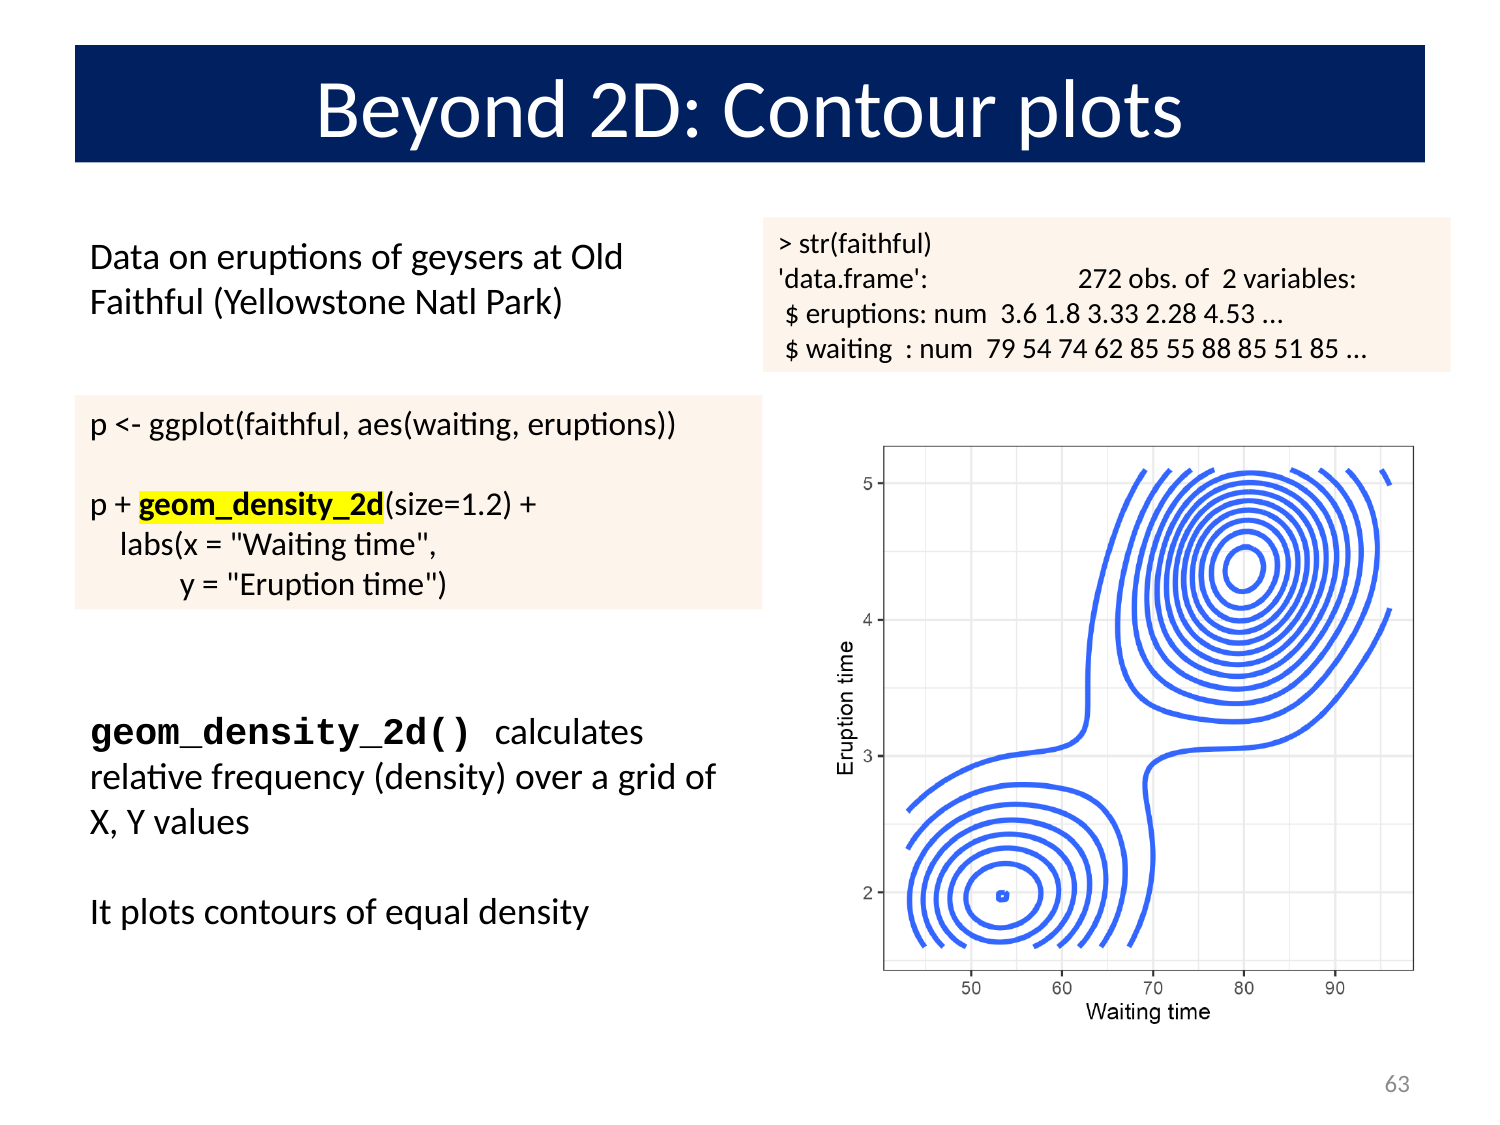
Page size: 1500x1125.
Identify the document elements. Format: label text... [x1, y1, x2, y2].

picture [824, 434, 1426, 1036]
text_box Data on eruptions of geysers at Old Faithful (Yellowstone Natl Park) [75, 224, 713, 330]
text_box geom_density_2d() calculates relative frequency (density) over a grid of X, Y values It plots contours of equal density [75, 699, 764, 940]
title Beyond 2D: Contour plots [75, 45, 1425, 163]
slide_number 63 [1074, 1062, 1425, 1103]
text_box p <- ggplot(faithful, aes(waiting, eruptions)) p + geom_density_2d(size=1.2) + labs(x = "Waiting time", y = "Eruption time") [74, 395, 763, 610]
text_box > str(faithful) 'data.frame': 272 obs. of 2 variables: $ eruptions: num 3.6 1.8 3.33 2.28 4.53 ... $ waiting : num 79 54 74 62 85 55 88 85 51 85 ... [763, 217, 1451, 372]
